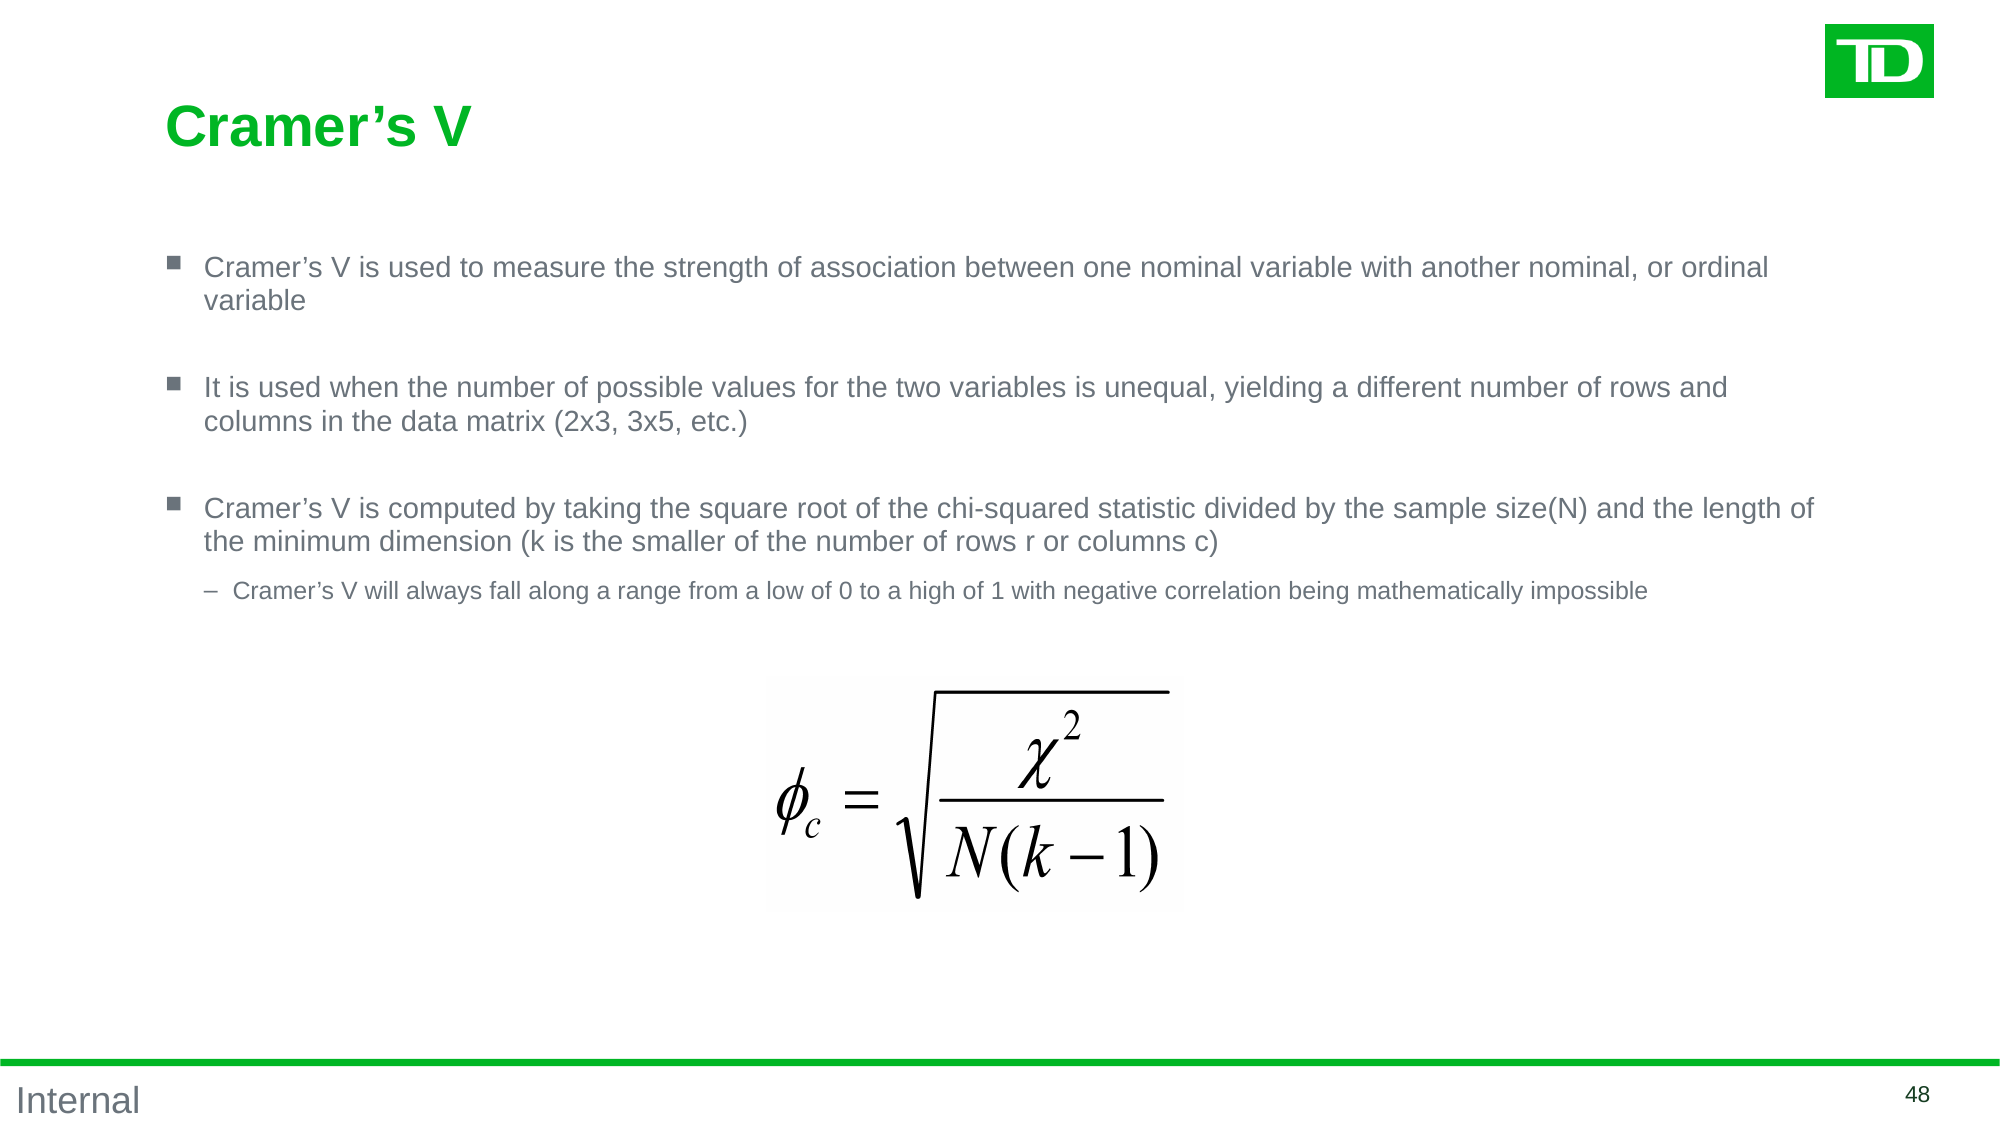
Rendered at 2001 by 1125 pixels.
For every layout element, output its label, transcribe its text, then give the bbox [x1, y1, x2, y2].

title Cramer’s V [150, 62, 1634, 196]
list Cramer’s V is used to measure the strength of association between one nominal variable with another nominal, or ordinal variable It is used when the number of possible values for the two variables is unequal, yielding a different number of rows and columns in the data matrix (2x3, 3x5, etc.) Cramer’s V is computed by taking the square root of the chi-squared statistic divided by the sample size(N) and the length of the minimum dimension (k is the smaller of the number of rows r or columns c) Cramer’s V will always fall along a range from a low of 0 to a high of 1 with negative correlation being mathematically impossible [150, 243, 1850, 1013]
picture [765, 675, 1184, 912]
slide_number 48 [1793, 1078, 1946, 1109]
picture [1825, 24, 1934, 98]
